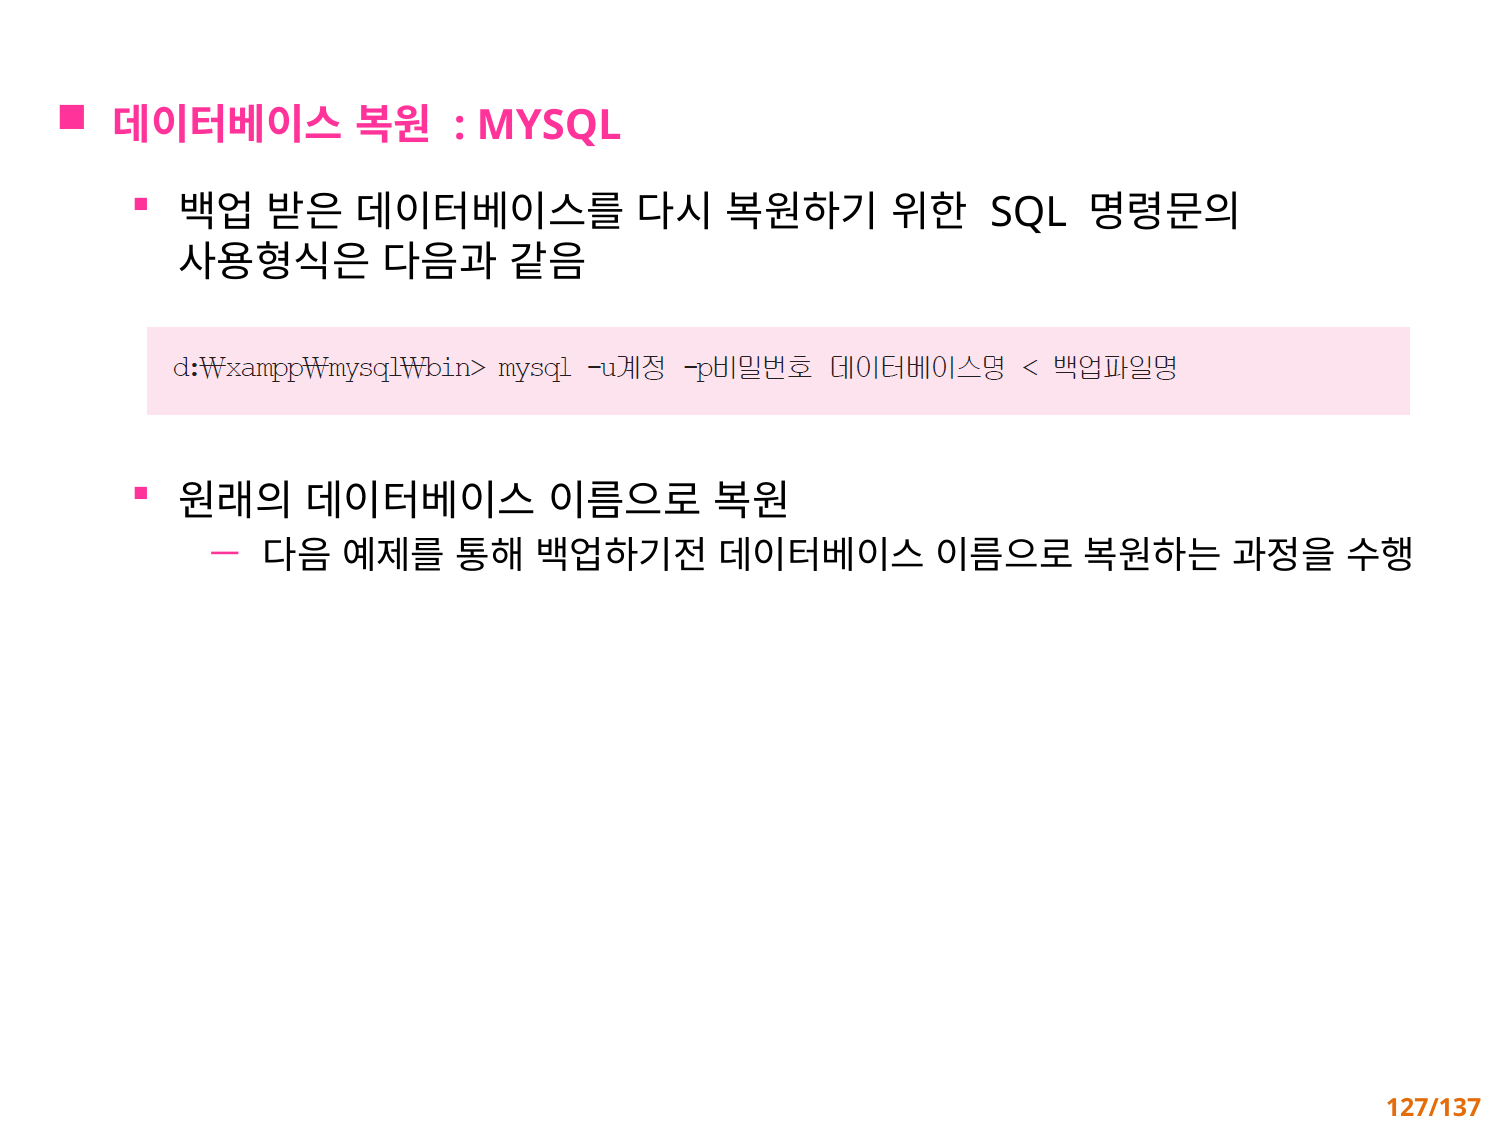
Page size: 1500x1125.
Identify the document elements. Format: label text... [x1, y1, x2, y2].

text_box 원래의 데이터베이스 이름으로 복원 다음 예제를 통해 백업하기전 데이터베이스 이름으로 복원하는 과정을 수행 [41, 465, 1459, 659]
list 데이터베이스 복원 : MYSQL 백업 받은 데이터베이스를 다시 복원하기 위한 SQL 명령문의 사용형식은 다음과 같음 [41, 90, 1459, 315]
picture [135, 314, 1424, 429]
